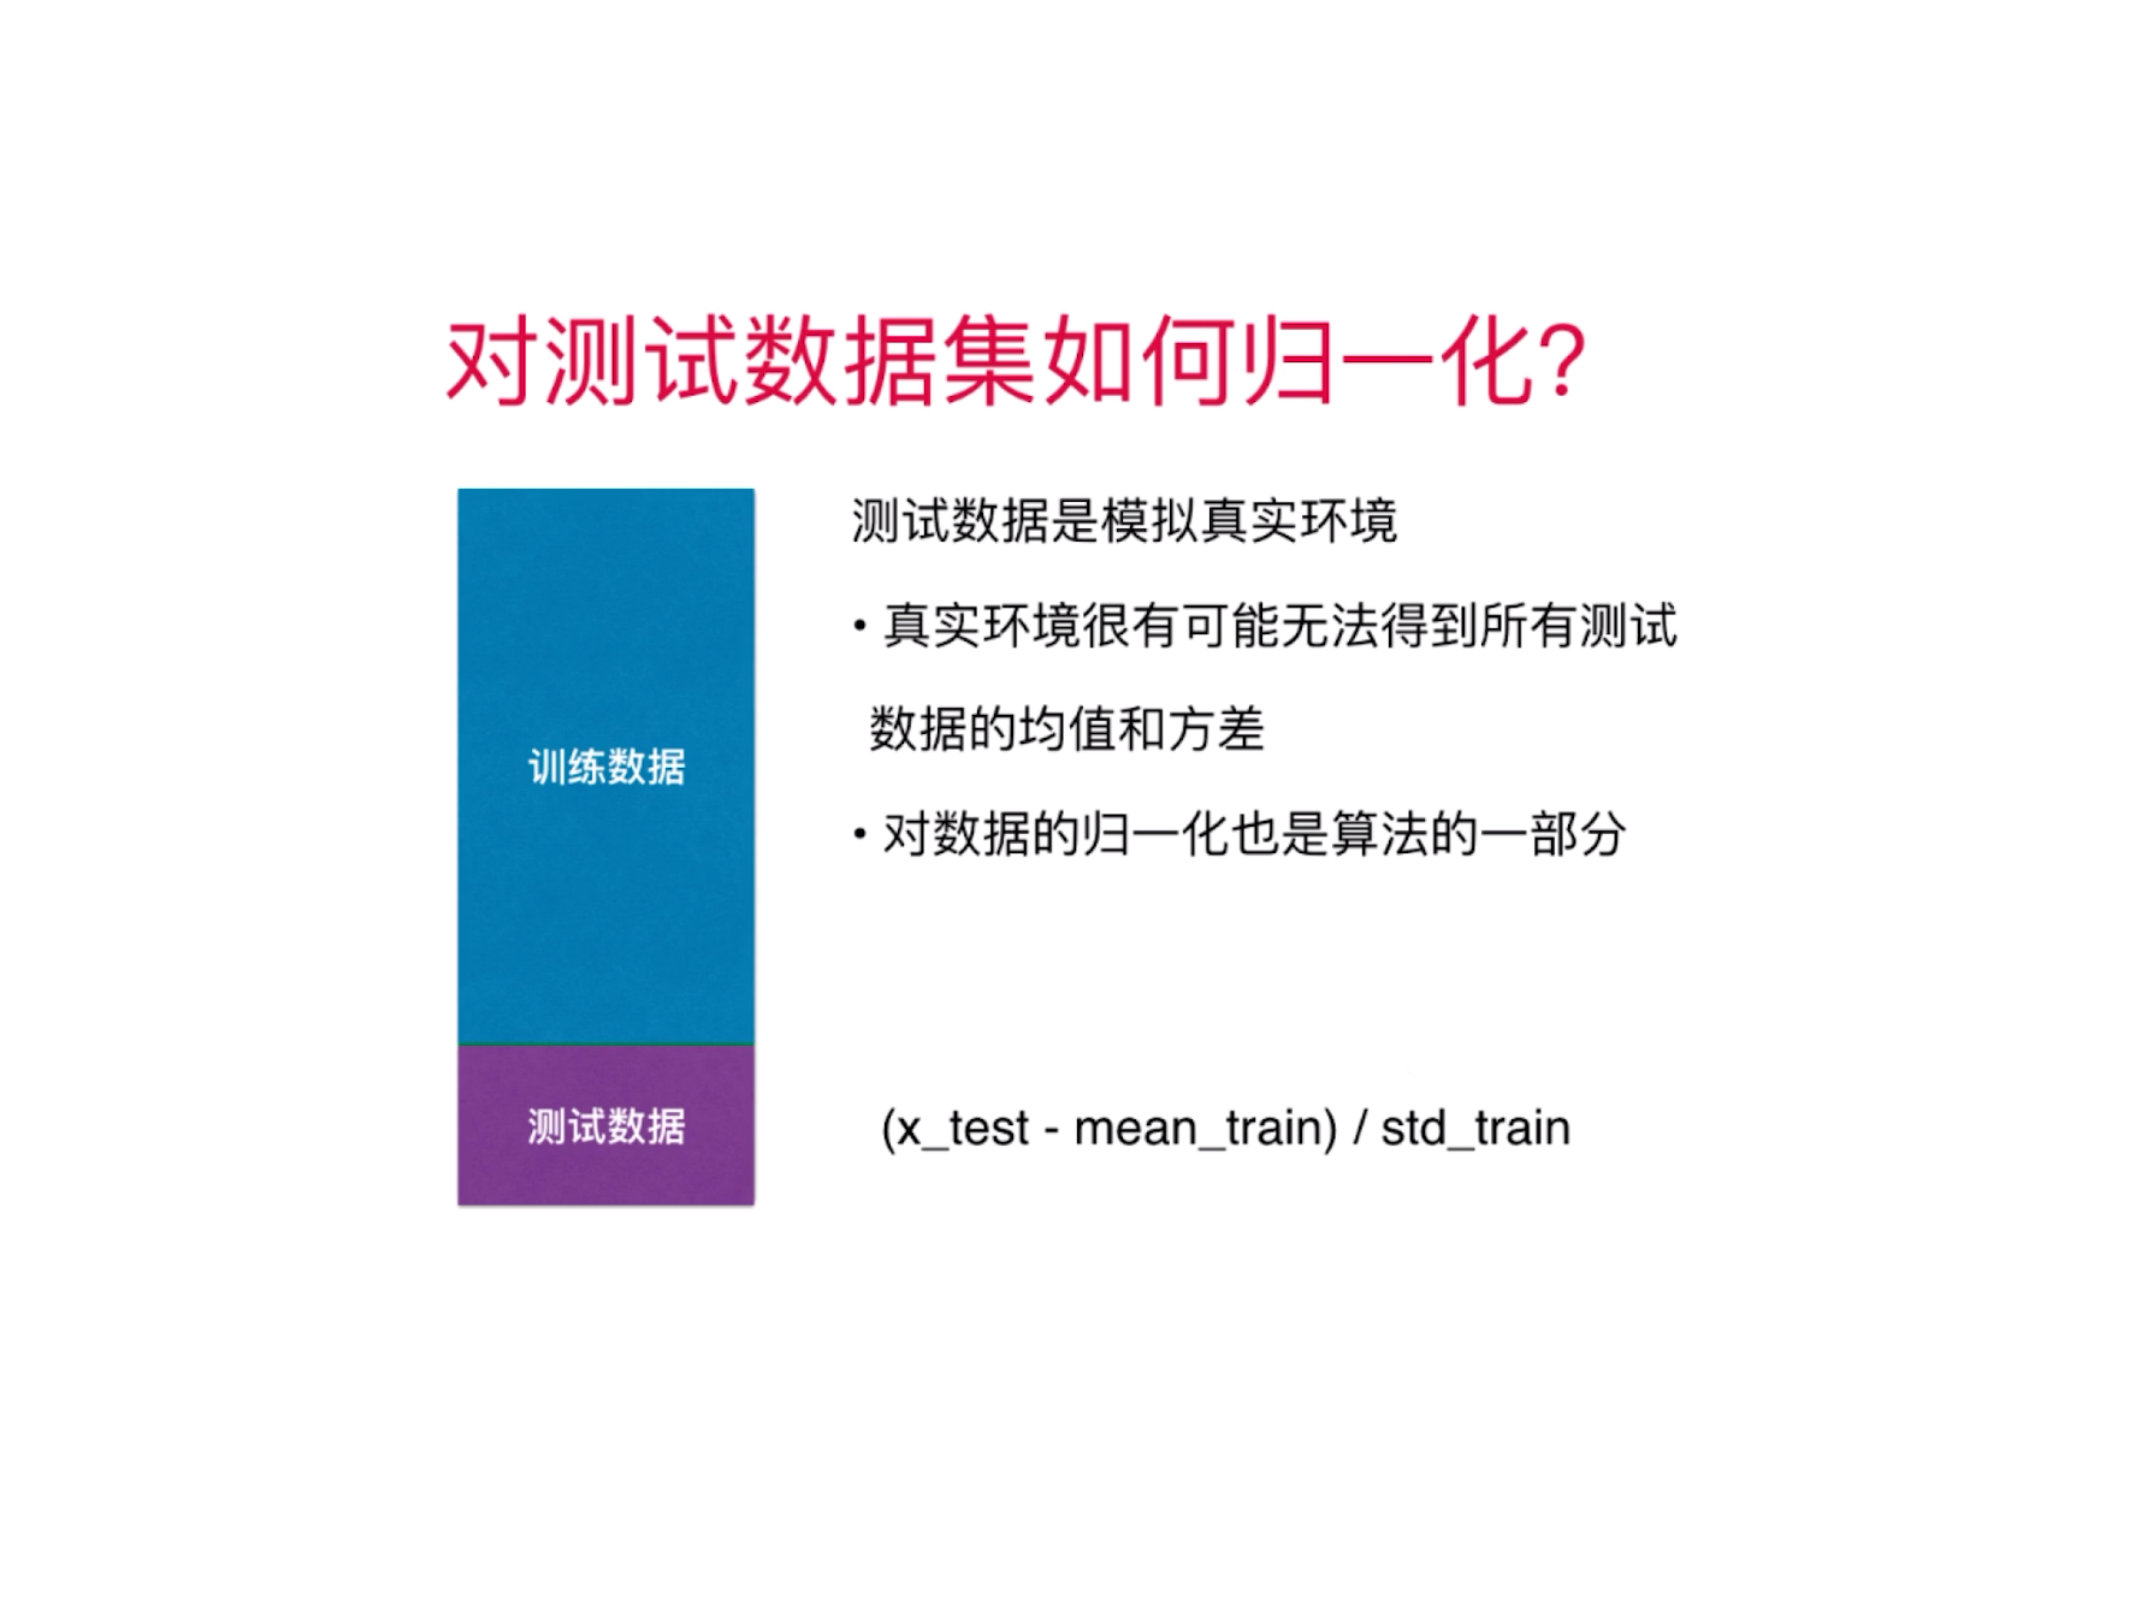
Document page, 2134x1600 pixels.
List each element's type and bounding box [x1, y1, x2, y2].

picture [329, 289, 1804, 1212]
